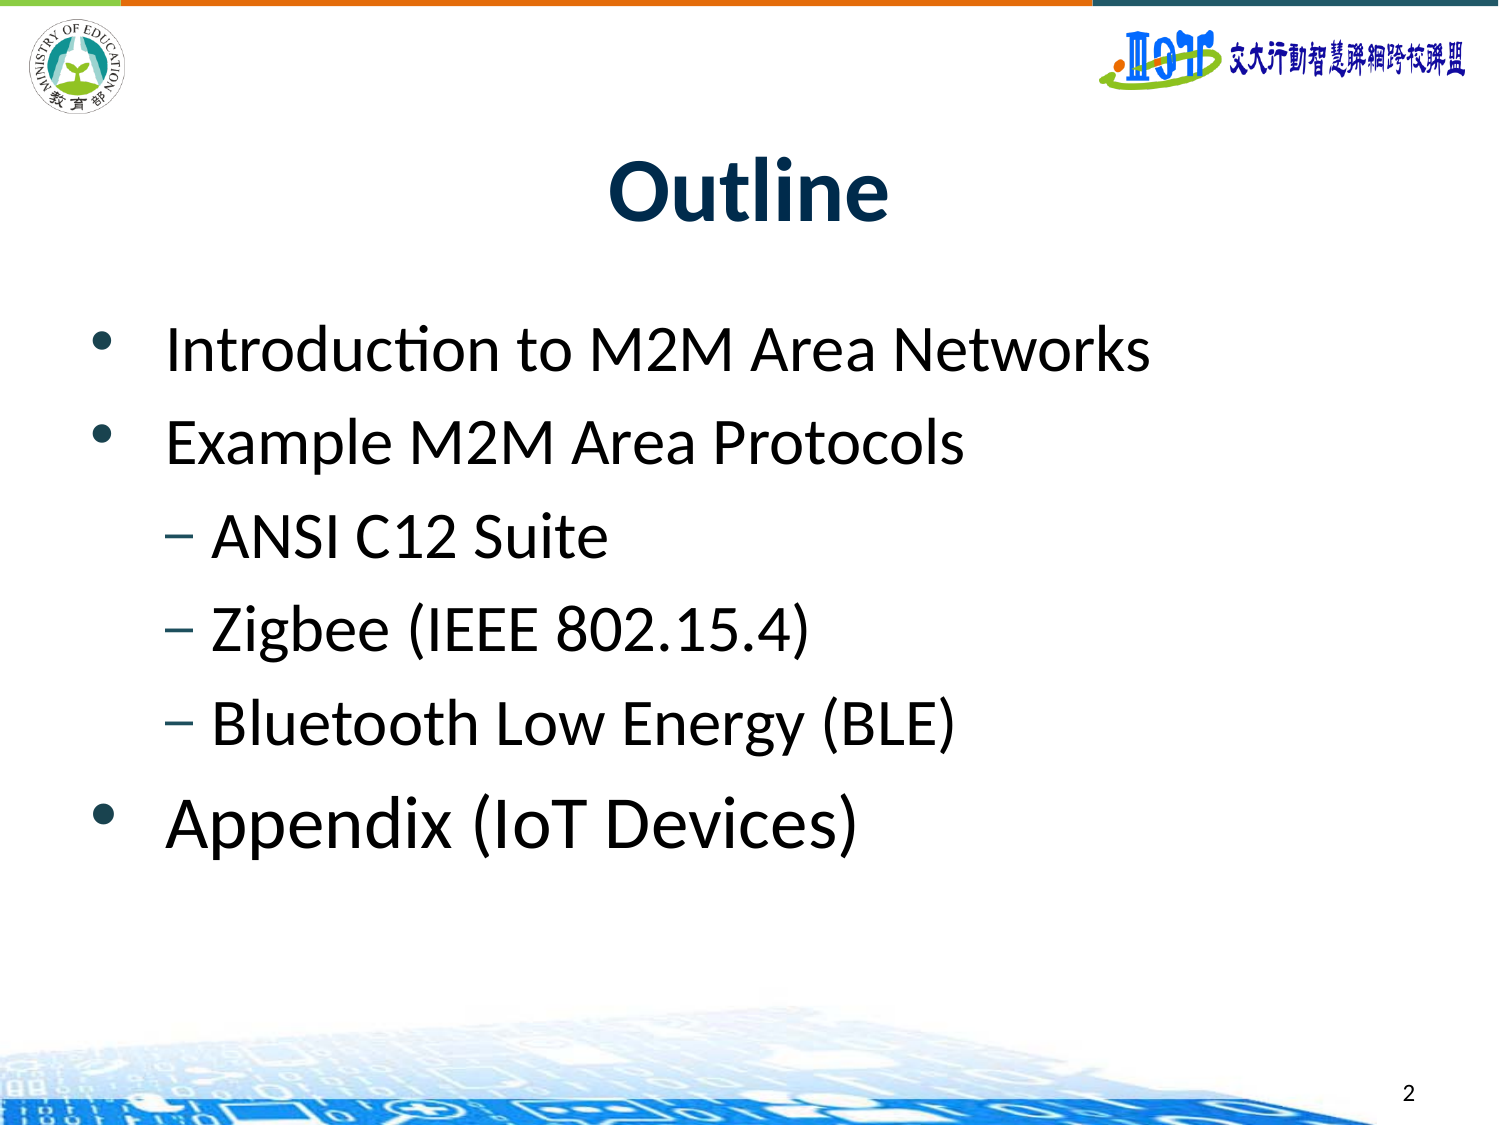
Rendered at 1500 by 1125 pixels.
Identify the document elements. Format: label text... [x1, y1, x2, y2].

title Outline [75, 101, 1425, 268]
picture [0, 987, 1377, 1125]
list Introduction to M2M Area Networks Example M2M Area Protocols ANSI C12 Suite Zigbee (IEEE 802.15.4) Bluetooth Low Energy (BLE) Appendix (IoT Devices) [75, 297, 1425, 1024]
picture [29, 19, 125, 114]
slide_number 2 [1387, 1069, 1484, 1125]
picture [1099, 30, 1465, 90]
